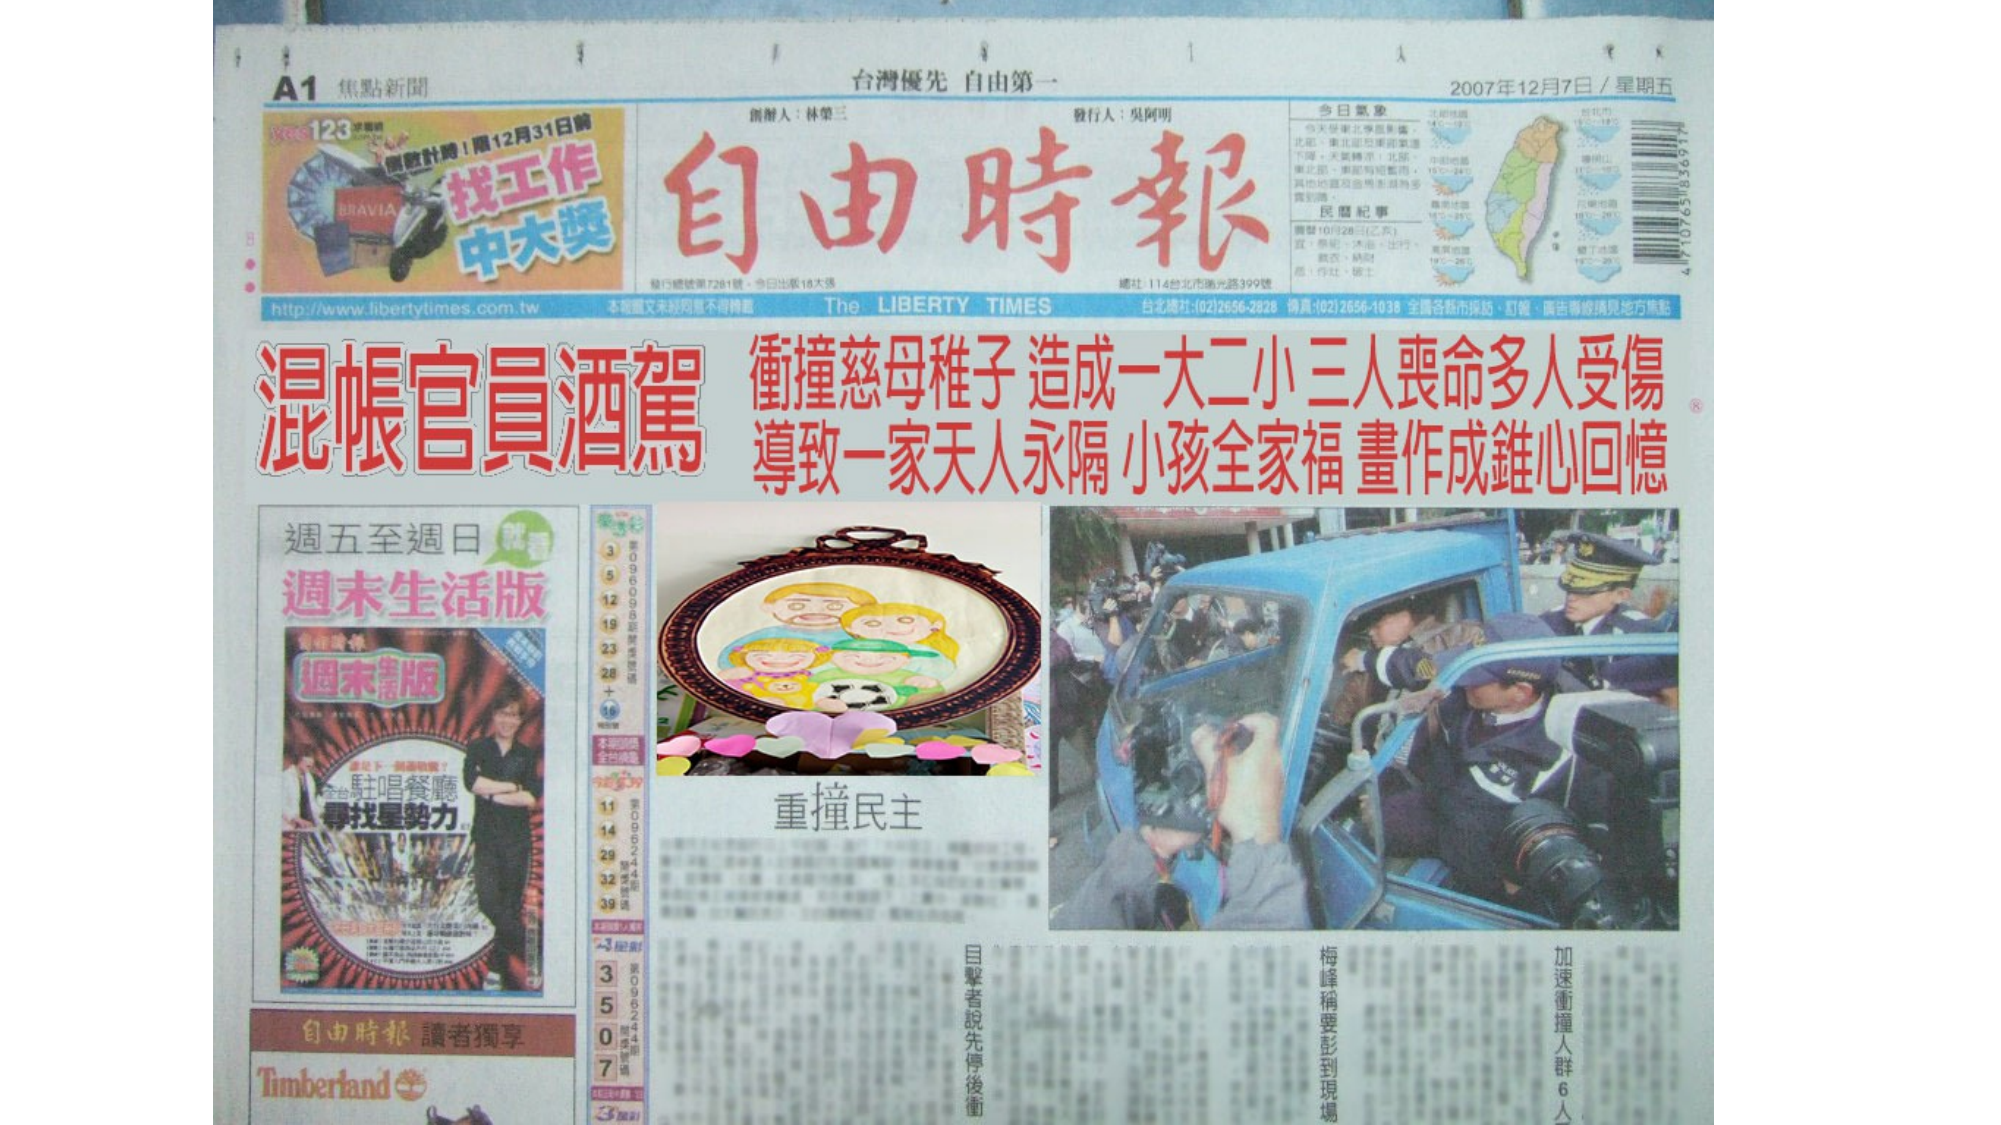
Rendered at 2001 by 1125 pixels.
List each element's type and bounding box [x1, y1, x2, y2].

picture [213, 0, 1714, 1125]
